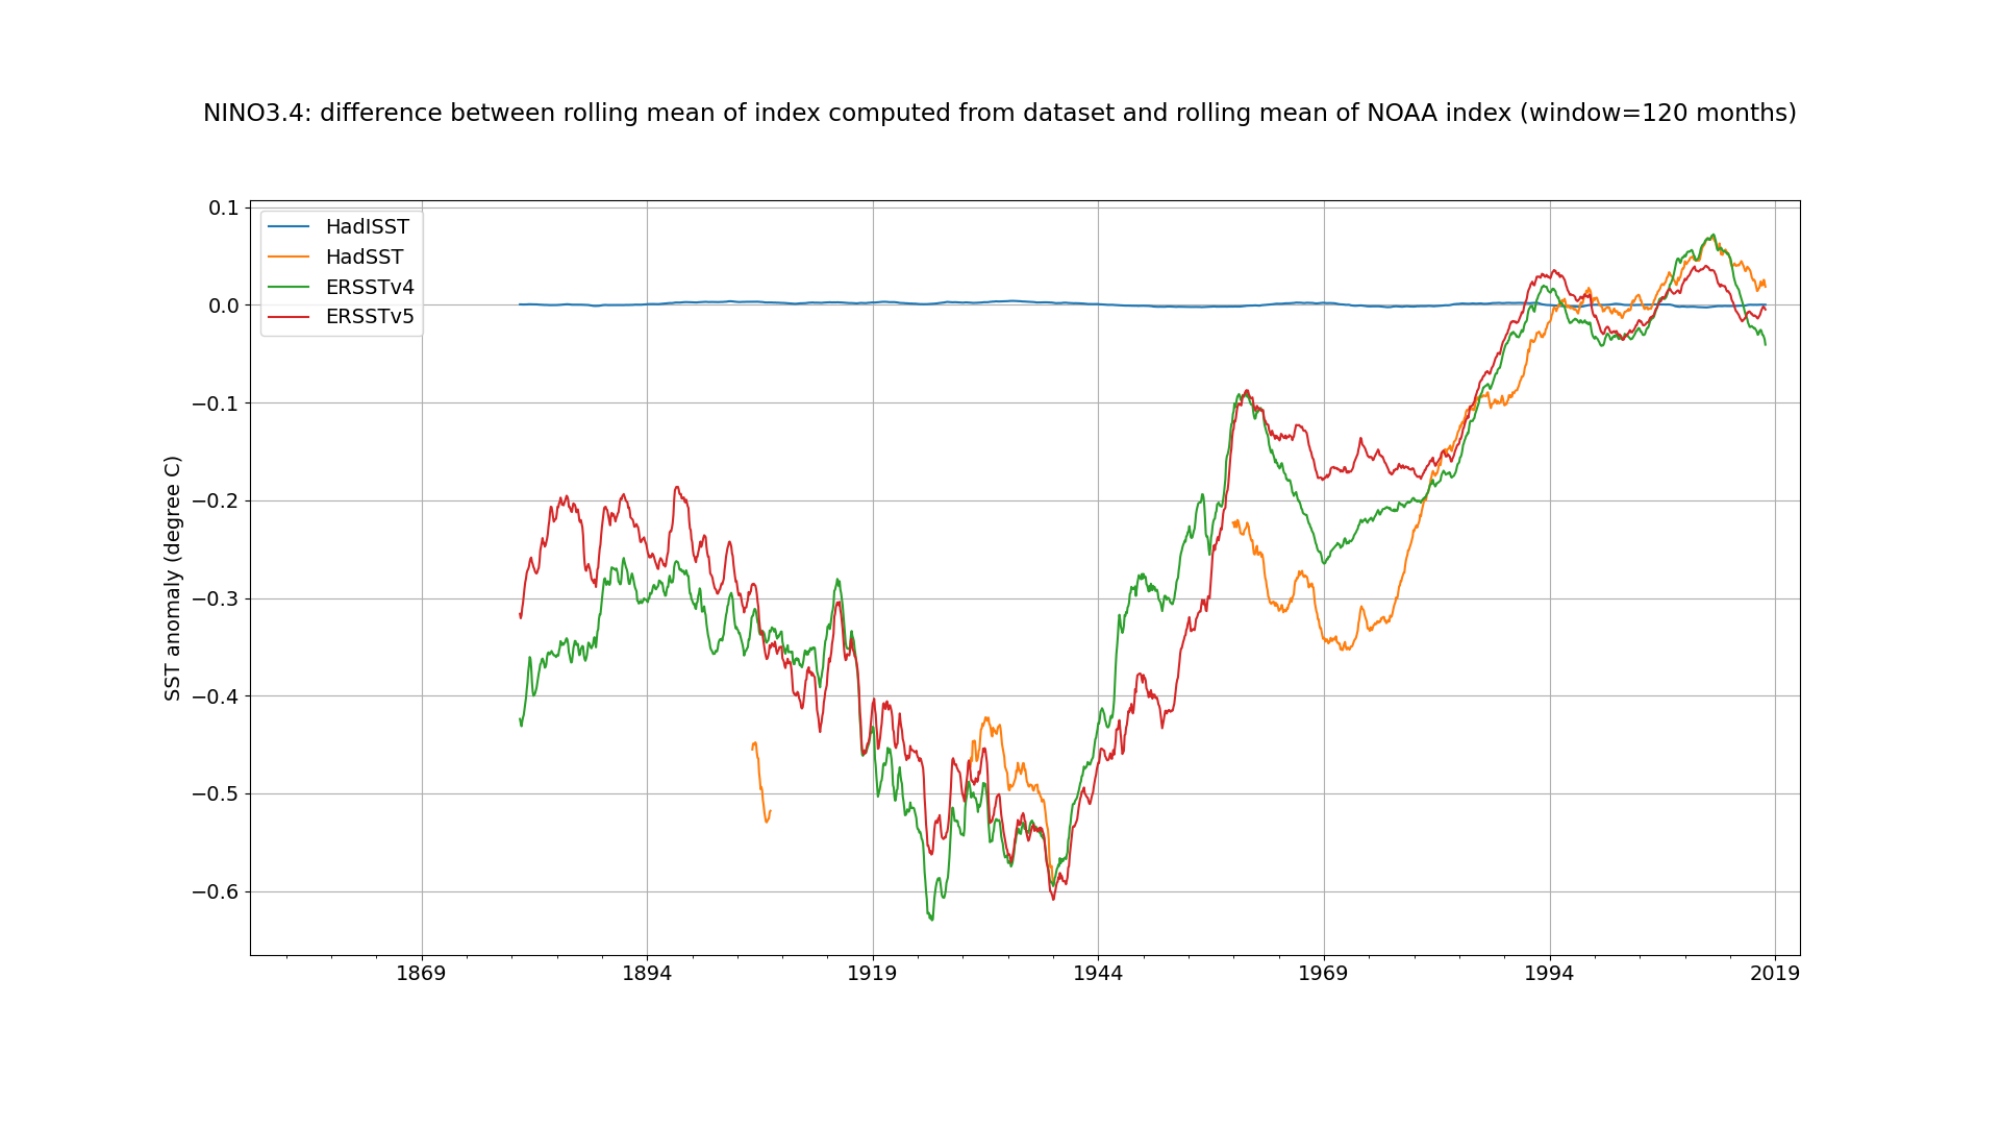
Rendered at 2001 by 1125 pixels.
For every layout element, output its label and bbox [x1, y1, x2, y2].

picture [51, 91, 1922, 1010]
